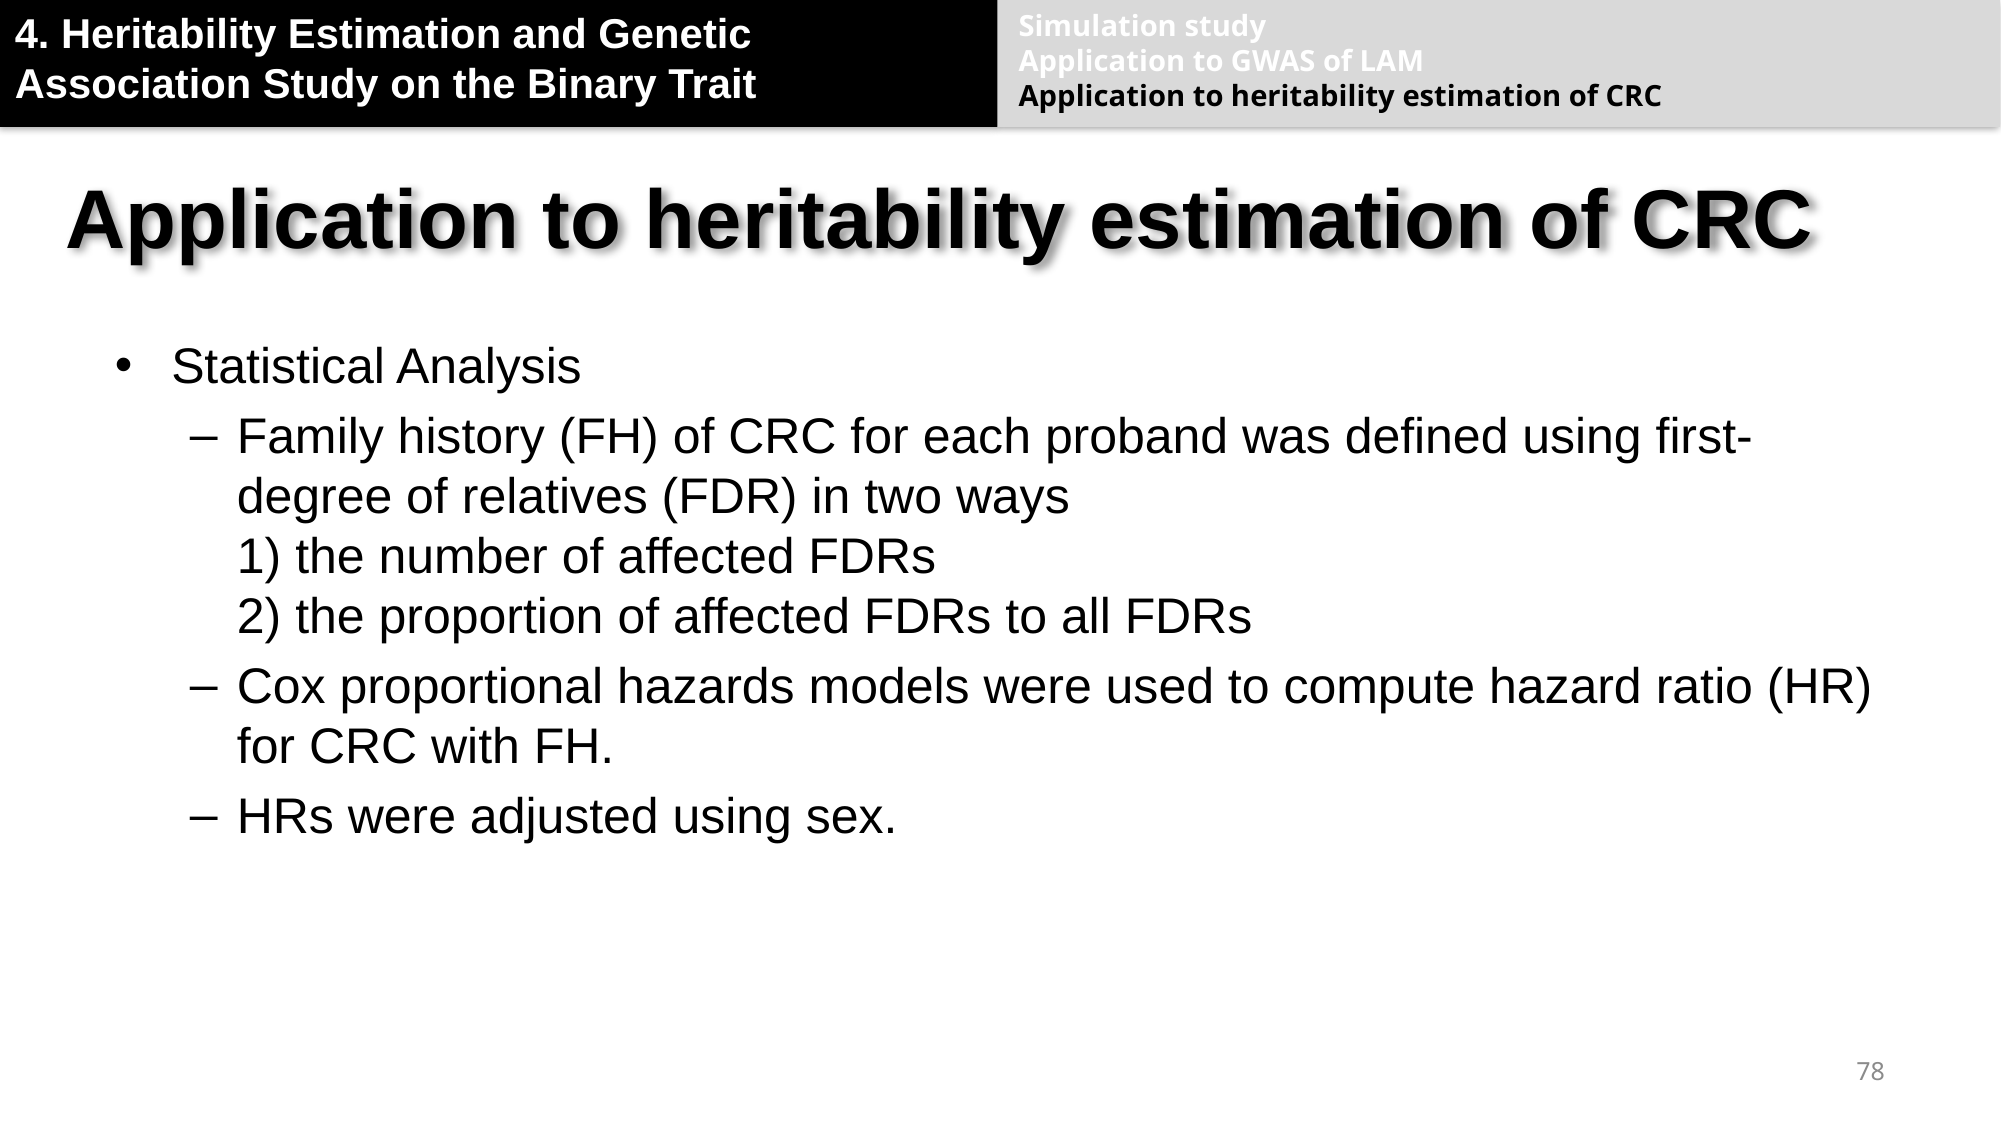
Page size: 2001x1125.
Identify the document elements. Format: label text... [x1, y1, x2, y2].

list Statistical Analysis Family history (FH) of CRC for each proband was defined using first-degree of relatives (FDR) in two ways 1) the number of affected FDRs 2) the proportion of affected FDRs to all FDRs Cox proportional hazards models were used to compute hazard ratio (HR) for CRC with FH. HRs were adjusted using sex. [99, 326, 1900, 1053]
text_box 4. Heritability Estimation and Genetic Association Study on the Binary Trait [0, 0, 894, 115]
title Application to heritability estimation of CRC [50, 155, 1851, 274]
slide_number 78 [1433, 1042, 1900, 1103]
text_box Simulation study Application to GWAS of LAM Application to heritability estimation of CRC [1003, 0, 2000, 120]
